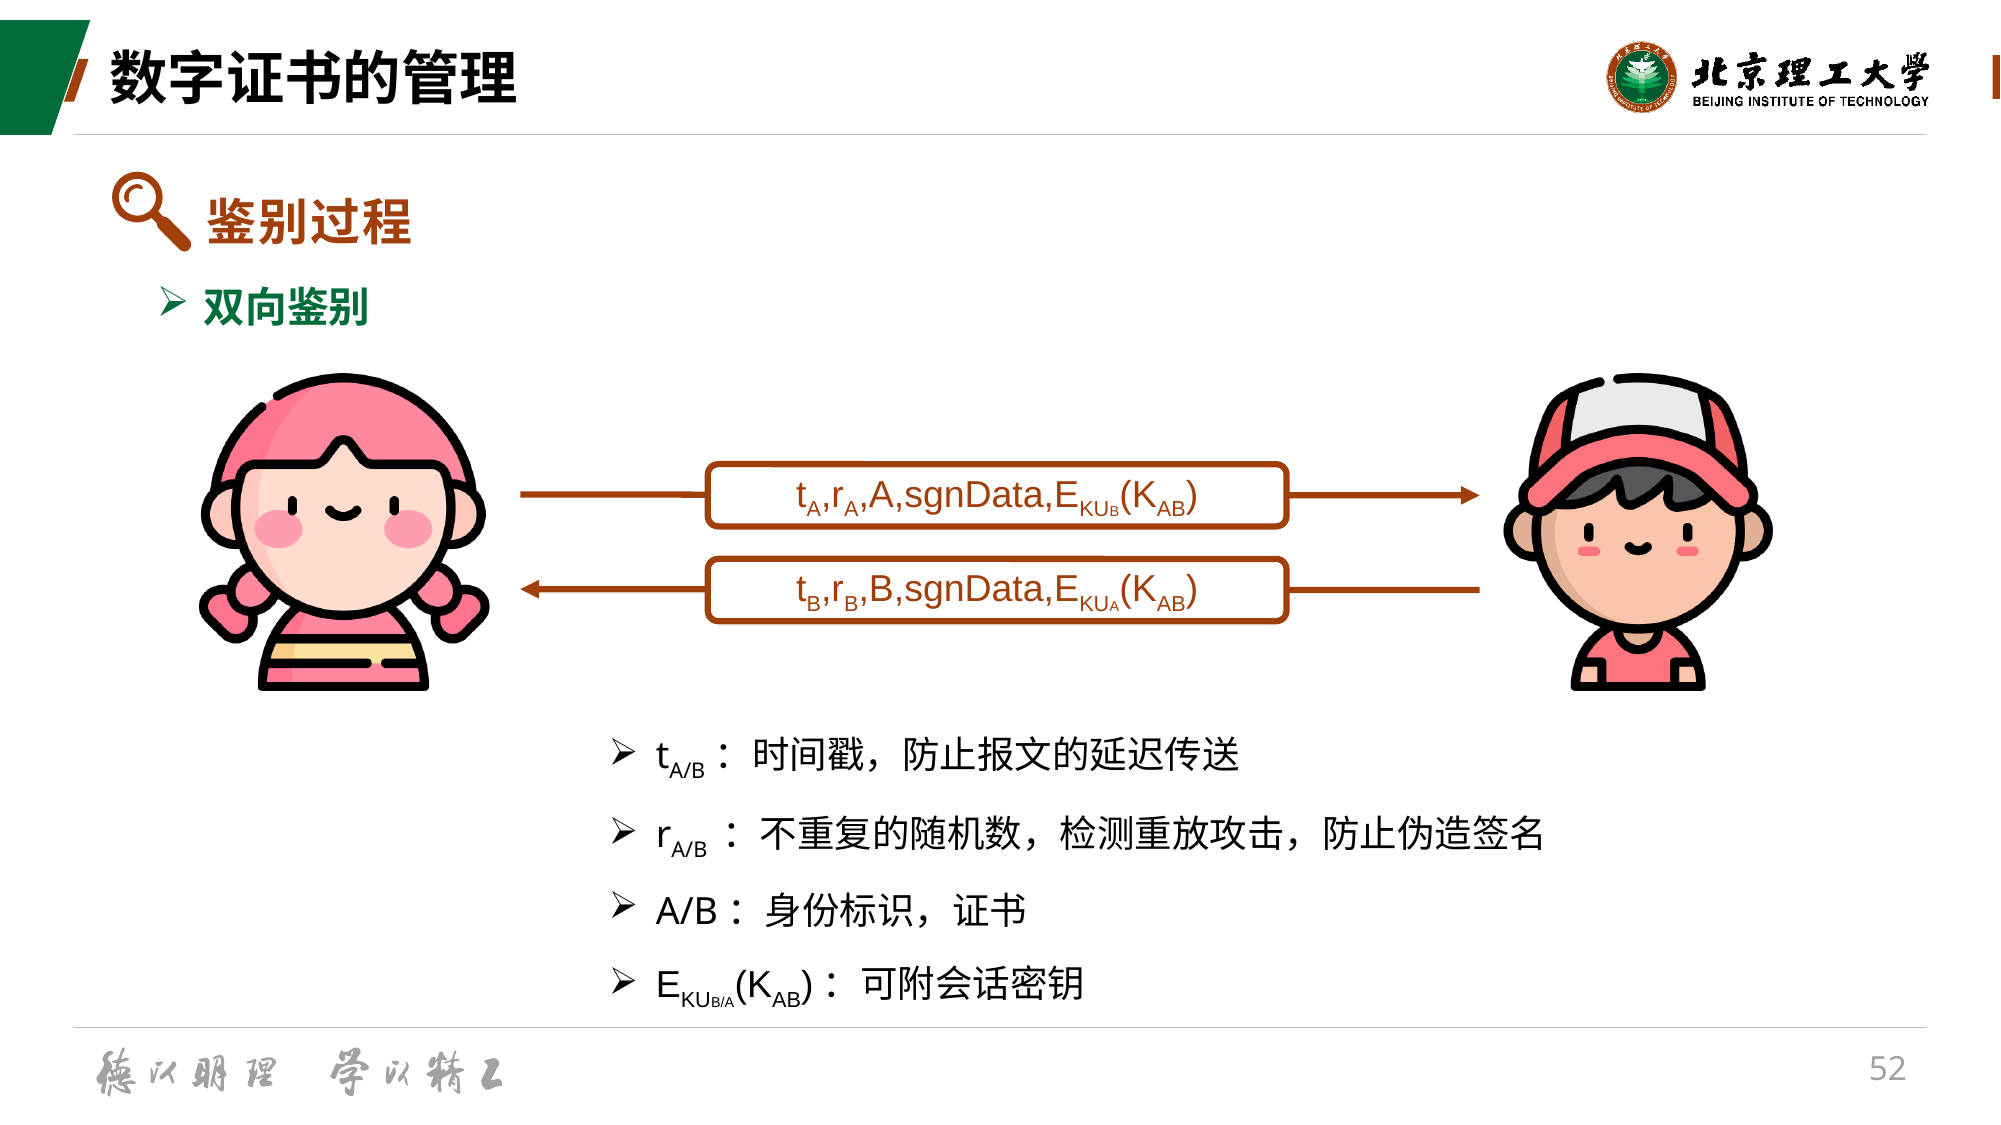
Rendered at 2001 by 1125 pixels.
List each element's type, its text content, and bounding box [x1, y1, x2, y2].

text_box tA/B：时间戳，防止报文的延迟传送 rA/B ：不重复的随机数，检测重放攻击，防止伪造签名 A/B：身份标识，证书 EKUB/A(KAB)：可附会话密钥 [594, 708, 1591, 1019]
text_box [520, 464, 1480, 527]
text_box [112, 171, 192, 252]
title 数字证书的管理 [94, 40, 1513, 120]
text_box 双向鉴别 [142, 258, 692, 339]
text_box 鉴别过程 [191, 179, 1902, 262]
picture [1606, 41, 1929, 113]
picture [1479, 373, 1797, 691]
picture [185, 373, 503, 691]
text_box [520, 558, 1480, 622]
